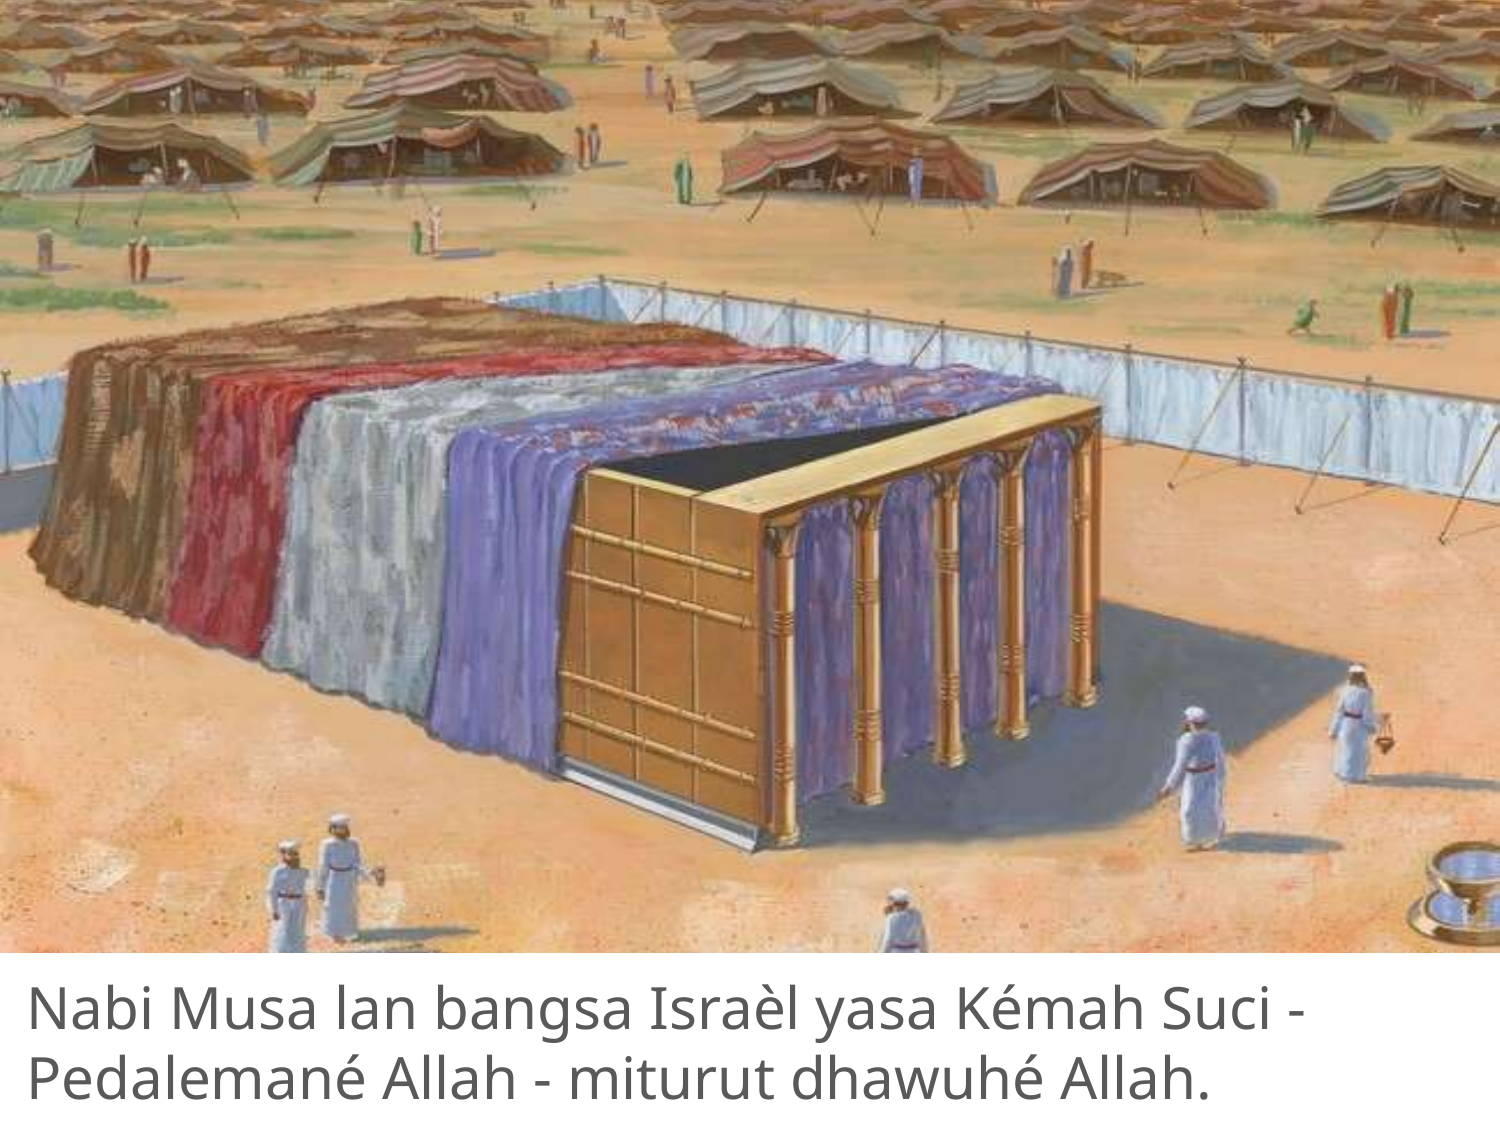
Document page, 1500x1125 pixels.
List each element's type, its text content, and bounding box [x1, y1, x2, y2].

text_box Nabi Musa lan bangsa Israèl yasa Kémah Suci - Pedalemané Allah - miturut dhawuhé Allah. [11, 964, 1498, 1119]
picture [0, 0, 1500, 953]
